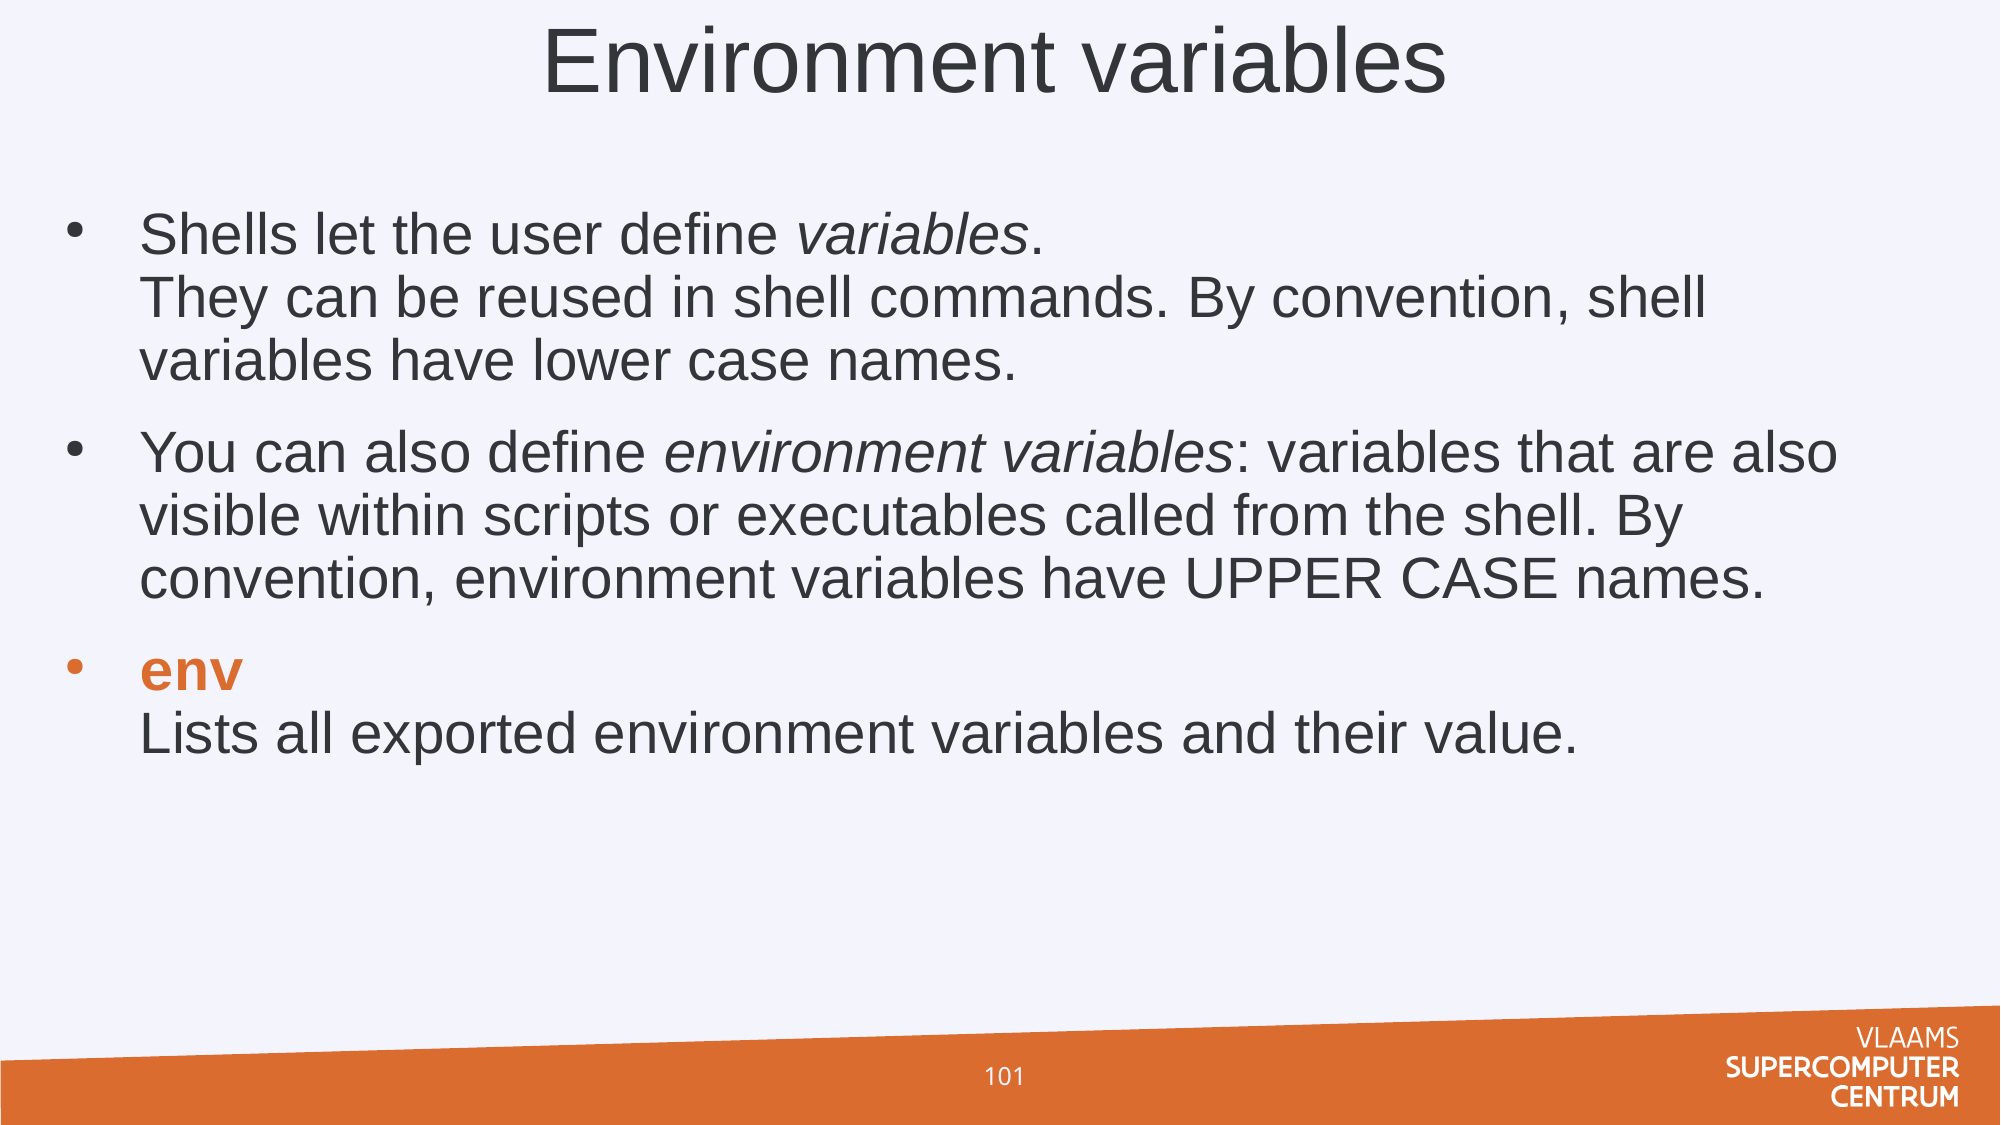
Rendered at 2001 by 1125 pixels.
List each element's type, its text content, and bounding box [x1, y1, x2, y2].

picture [1725, 1021, 1960, 1117]
slide_number 101 [958, 1047, 1042, 1108]
list Shells let the user define variables. They can be reused in shell commands. By convention, shell variables have lower case names. You can also define environment variables: variables that are also visible within scripts or executables called from the shell. By convention, environment variables have UPPER CASE names. env Lists all exported environment variables and their value. [49, 196, 1946, 849]
title Environment variables [251, 0, 1741, 157]
